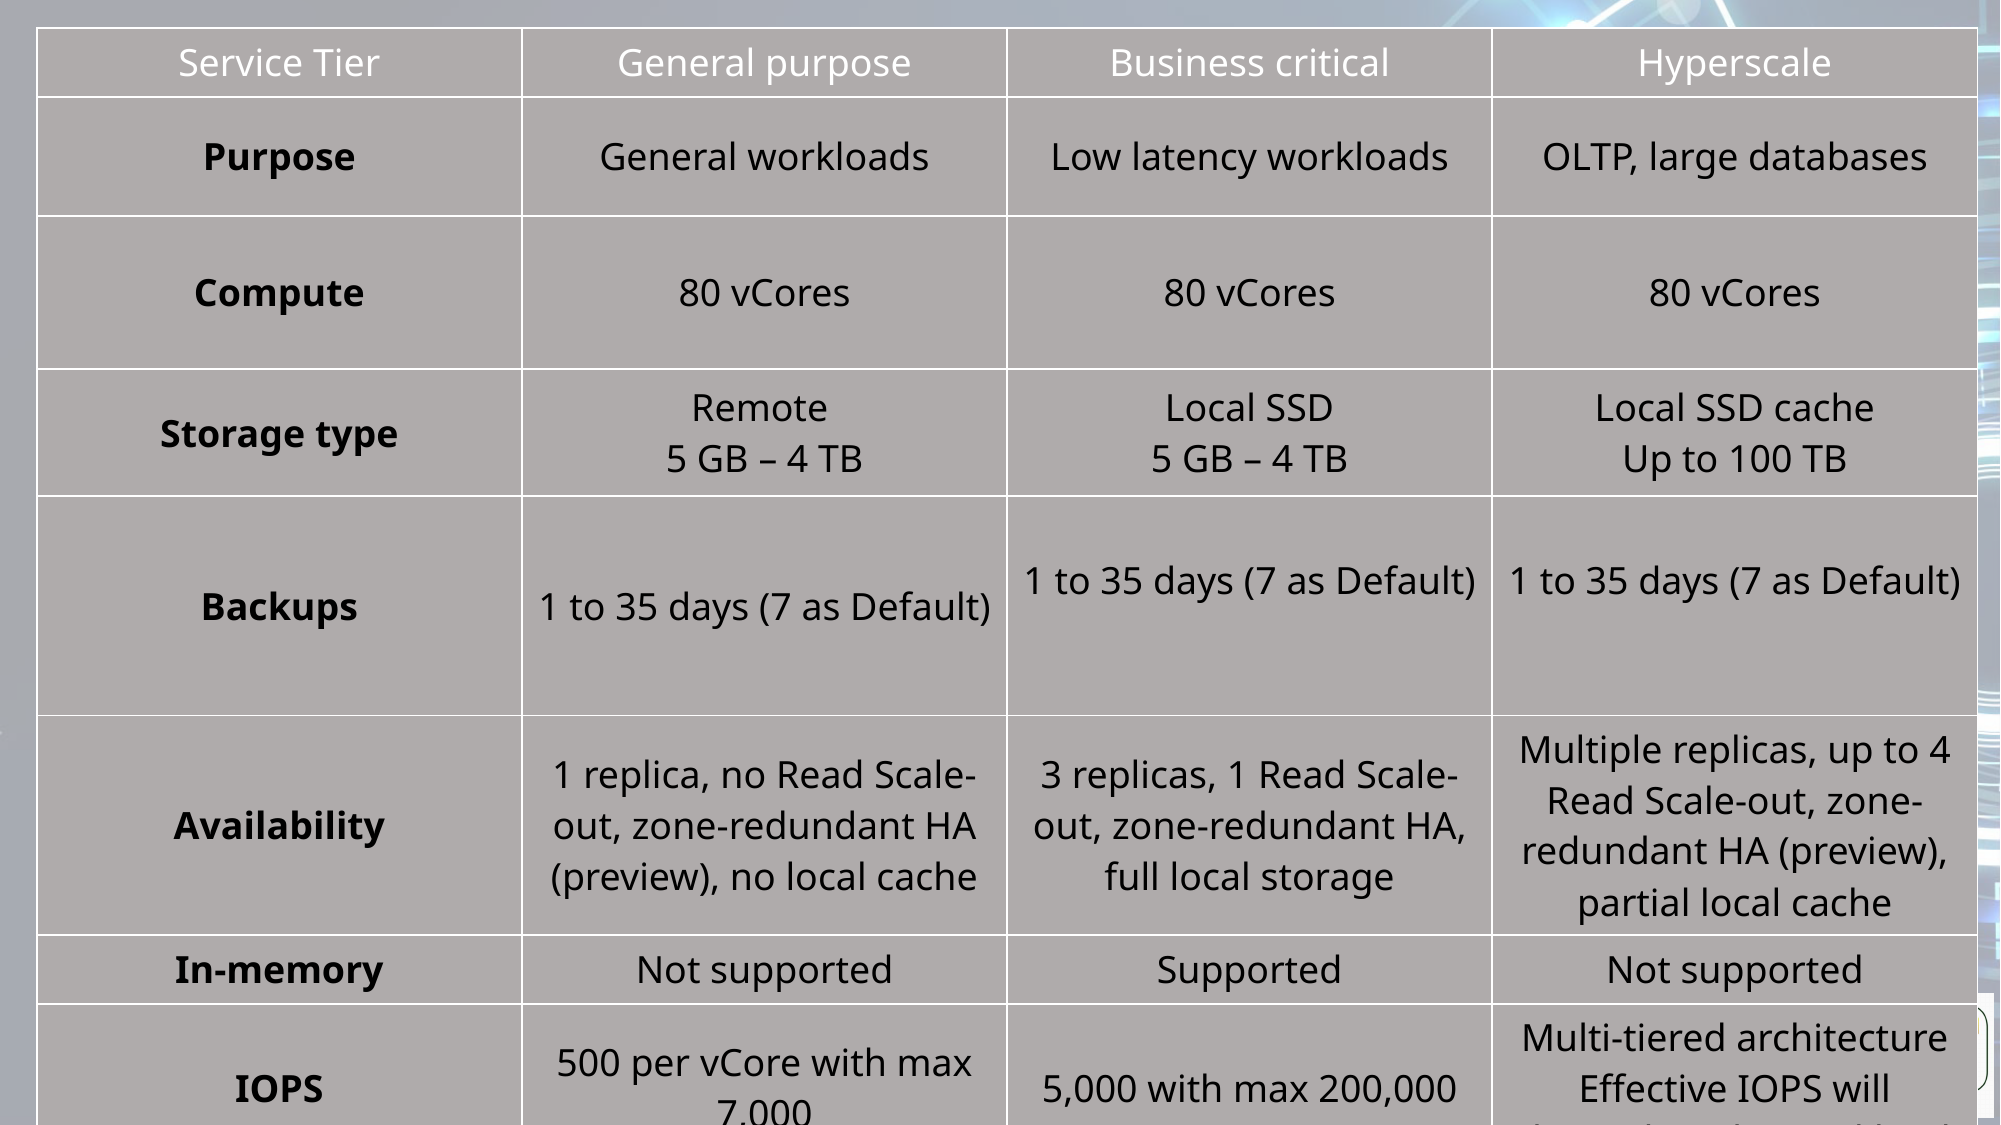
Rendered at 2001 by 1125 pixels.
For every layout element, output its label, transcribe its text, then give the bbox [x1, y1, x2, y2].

table_cell Remote 5 GB – 4 TB [523, 370, 1006, 495]
picture [1978, 993, 1994, 1118]
table_cell 1 replica, no Read Scale-out, zone-redundant HA (preview), no local cache [523, 716, 1006, 934]
table_cell IOPS [38, 1005, 521, 1125]
table_cell General workloads [523, 98, 1006, 215]
table_cell 1 to 35 days (7 as Default) [1493, 497, 1977, 715]
table_header General purpose [523, 29, 1006, 96]
table_cell Compute [38, 217, 521, 368]
table_cell Storage type [38, 370, 521, 495]
table_header Service Tier [38, 29, 521, 96]
table_cell 3 replicas, 1 Read Scale-out, zone-redundant HA, full local storage [1008, 716, 1491, 934]
table_cell 80 vCores [1008, 217, 1491, 368]
table_cell Not supported [523, 936, 1006, 1003]
table_cell Low latency workloads [1008, 98, 1491, 215]
table_cell 80 vCores [523, 217, 1006, 368]
table_cell Availability [38, 716, 521, 934]
table_cell Purpose [38, 98, 521, 215]
table_cell Local SSD 5 GB – 4 TB [1008, 370, 1491, 495]
table_cell In-memory [38, 936, 521, 1003]
table_cell Supported [1008, 936, 1491, 1003]
table_cell Multi-tiered architecture Effective IOPS will depend on the workload [1493, 1005, 1977, 1125]
table_cell Multiple replicas, up to 4 Read Scale-out, zone-redundant HA (preview), partial local cache [1493, 716, 1977, 934]
table_cell Backups [38, 497, 521, 715]
table_cell Not supported [1493, 936, 1977, 1003]
table_header Hyperscale [1493, 29, 1977, 96]
table_cell OLTP, large databases [1493, 98, 1977, 215]
table_cell 80 vCores [1493, 217, 1977, 368]
table_cell 1 to 35 days (7 as Default) [523, 497, 1006, 715]
table_header Business critical [1008, 29, 1491, 96]
table_cell 5,000 with max 200,000 [1008, 1005, 1491, 1125]
table_cell 1 to 35 days (7 as Default) [1008, 497, 1491, 715]
table_cell 500 per vCore with max 7,000 [523, 1005, 1006, 1125]
table_cell Local SSD cache Up to 100 TB [1493, 370, 1977, 495]
